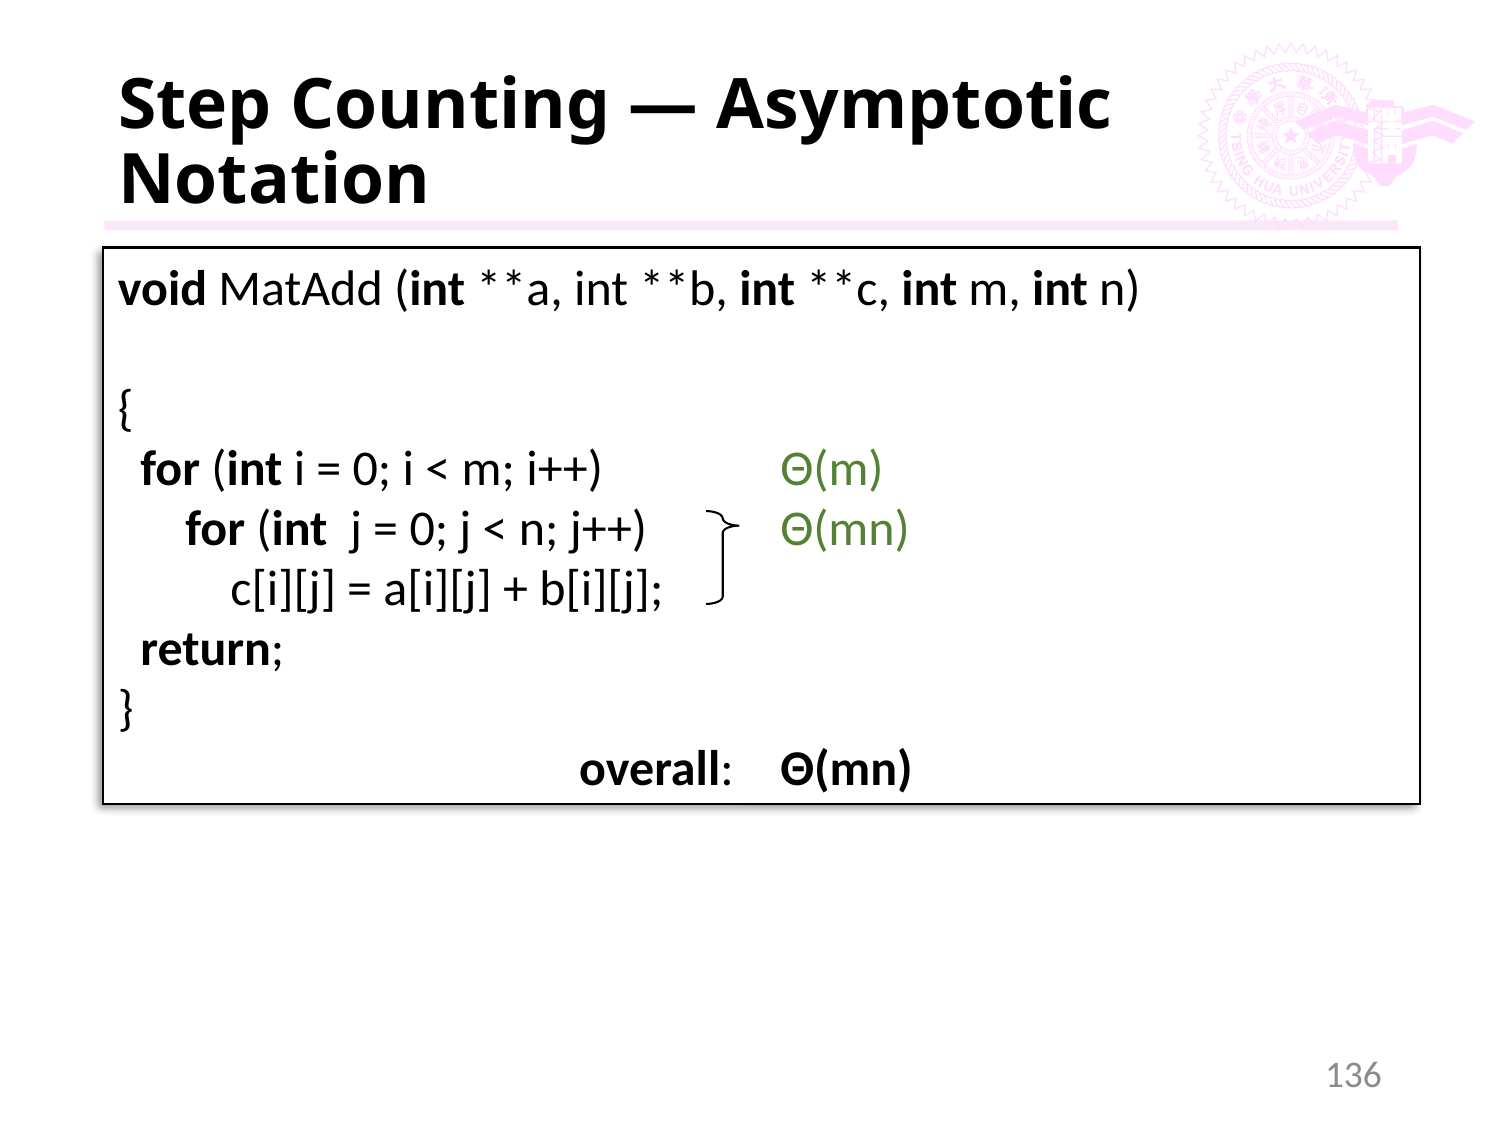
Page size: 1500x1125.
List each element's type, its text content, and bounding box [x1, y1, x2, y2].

text_box [706, 510, 740, 605]
slide_number 136 [1059, 1042, 1397, 1103]
title Step Counting — Asymptotic Notation [103, 59, 1397, 228]
text_box void MatAdd (int **a, int **b, int **c, int m, int n) { for (int i = 0; i < m; i++) Θ(m) for (int j = 0; j < n; j++) Θ(mn) c[i][j] = a[i][j] + b[i][j]; return; } overall: Θ(mn) [102, 246, 1421, 805]
